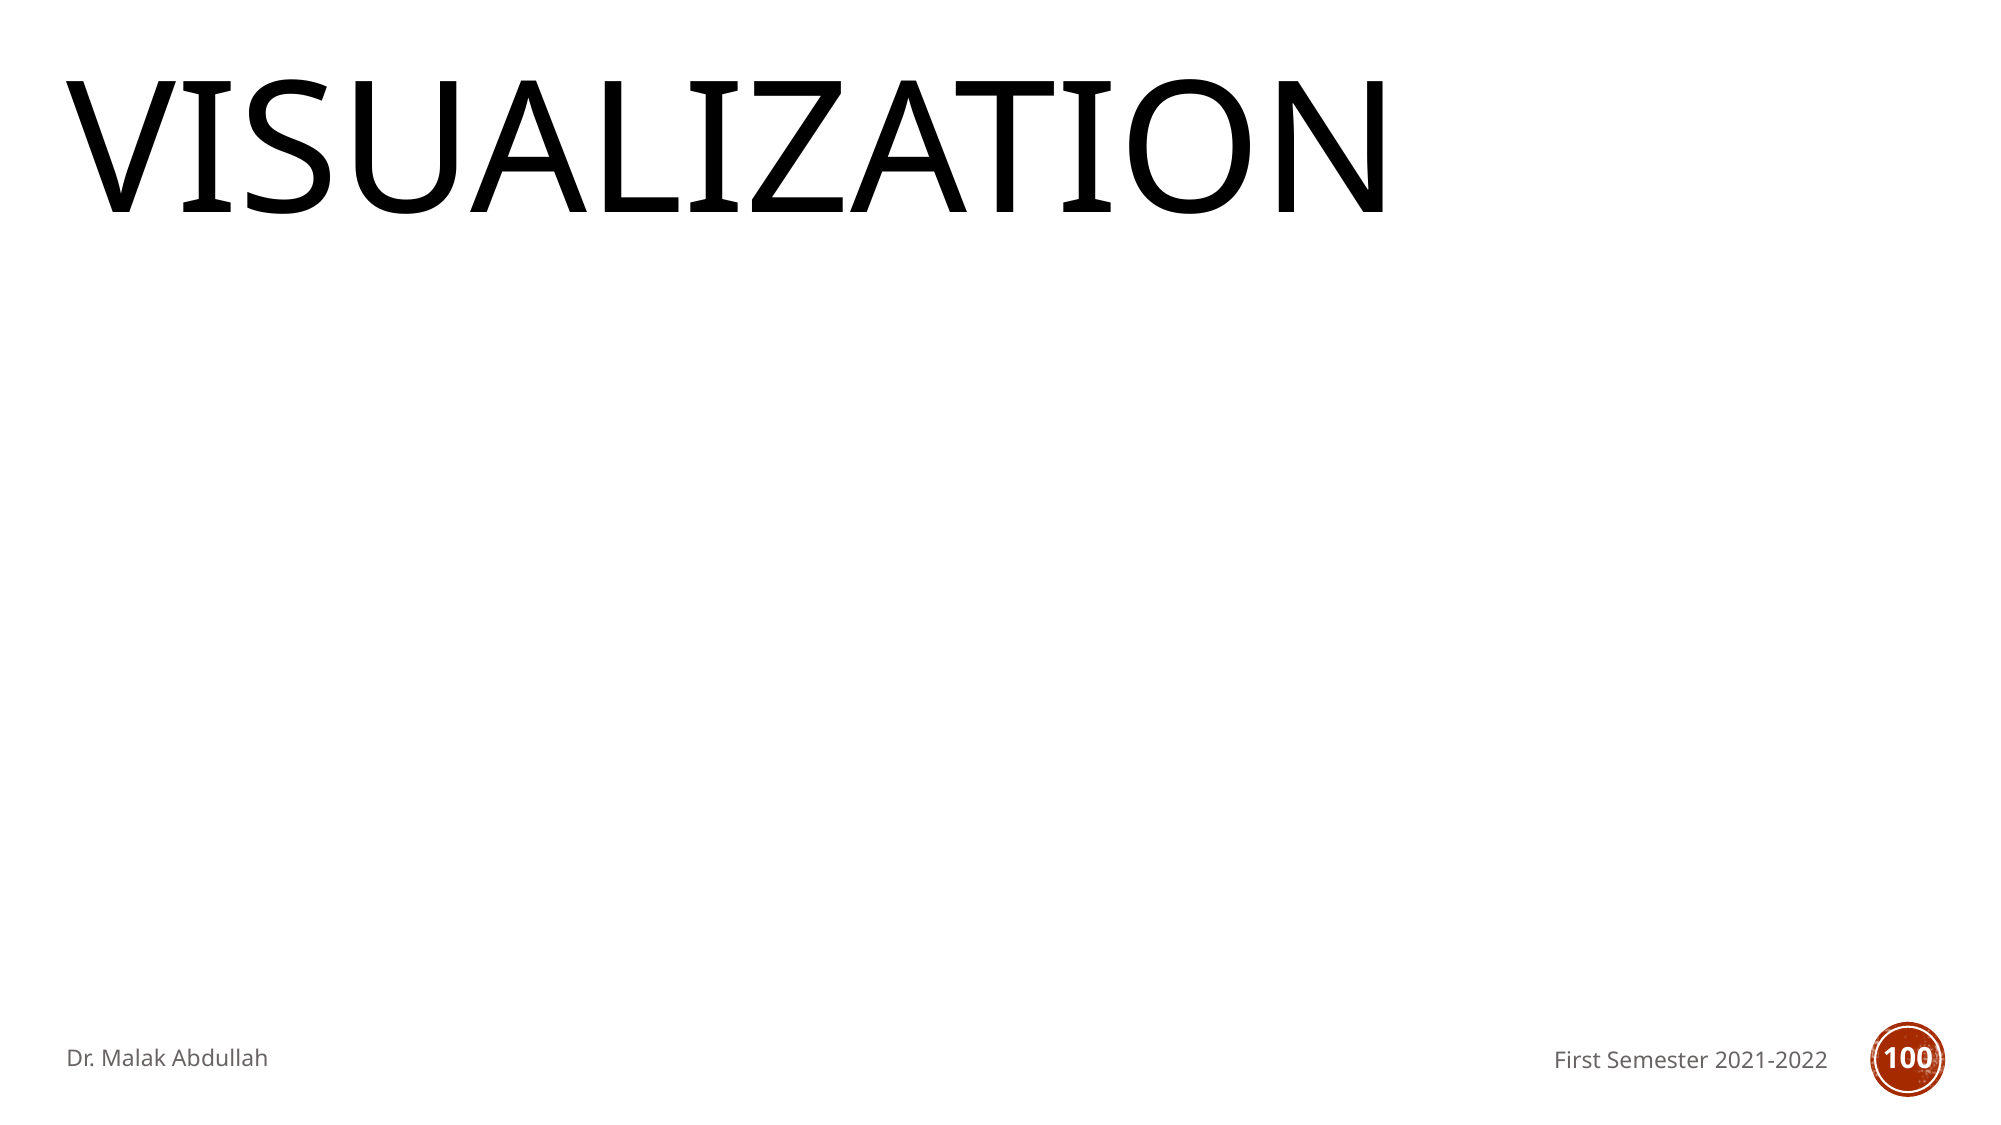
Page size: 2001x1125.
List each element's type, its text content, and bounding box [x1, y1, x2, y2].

title Visualization [51, 49, 1920, 258]
slide_number 100 [1855, 1028, 1961, 1089]
footer Dr. Malak Abdullah [51, 1028, 1217, 1089]
slide_number First Semester 2021-2022 [1306, 1028, 1844, 1089]
